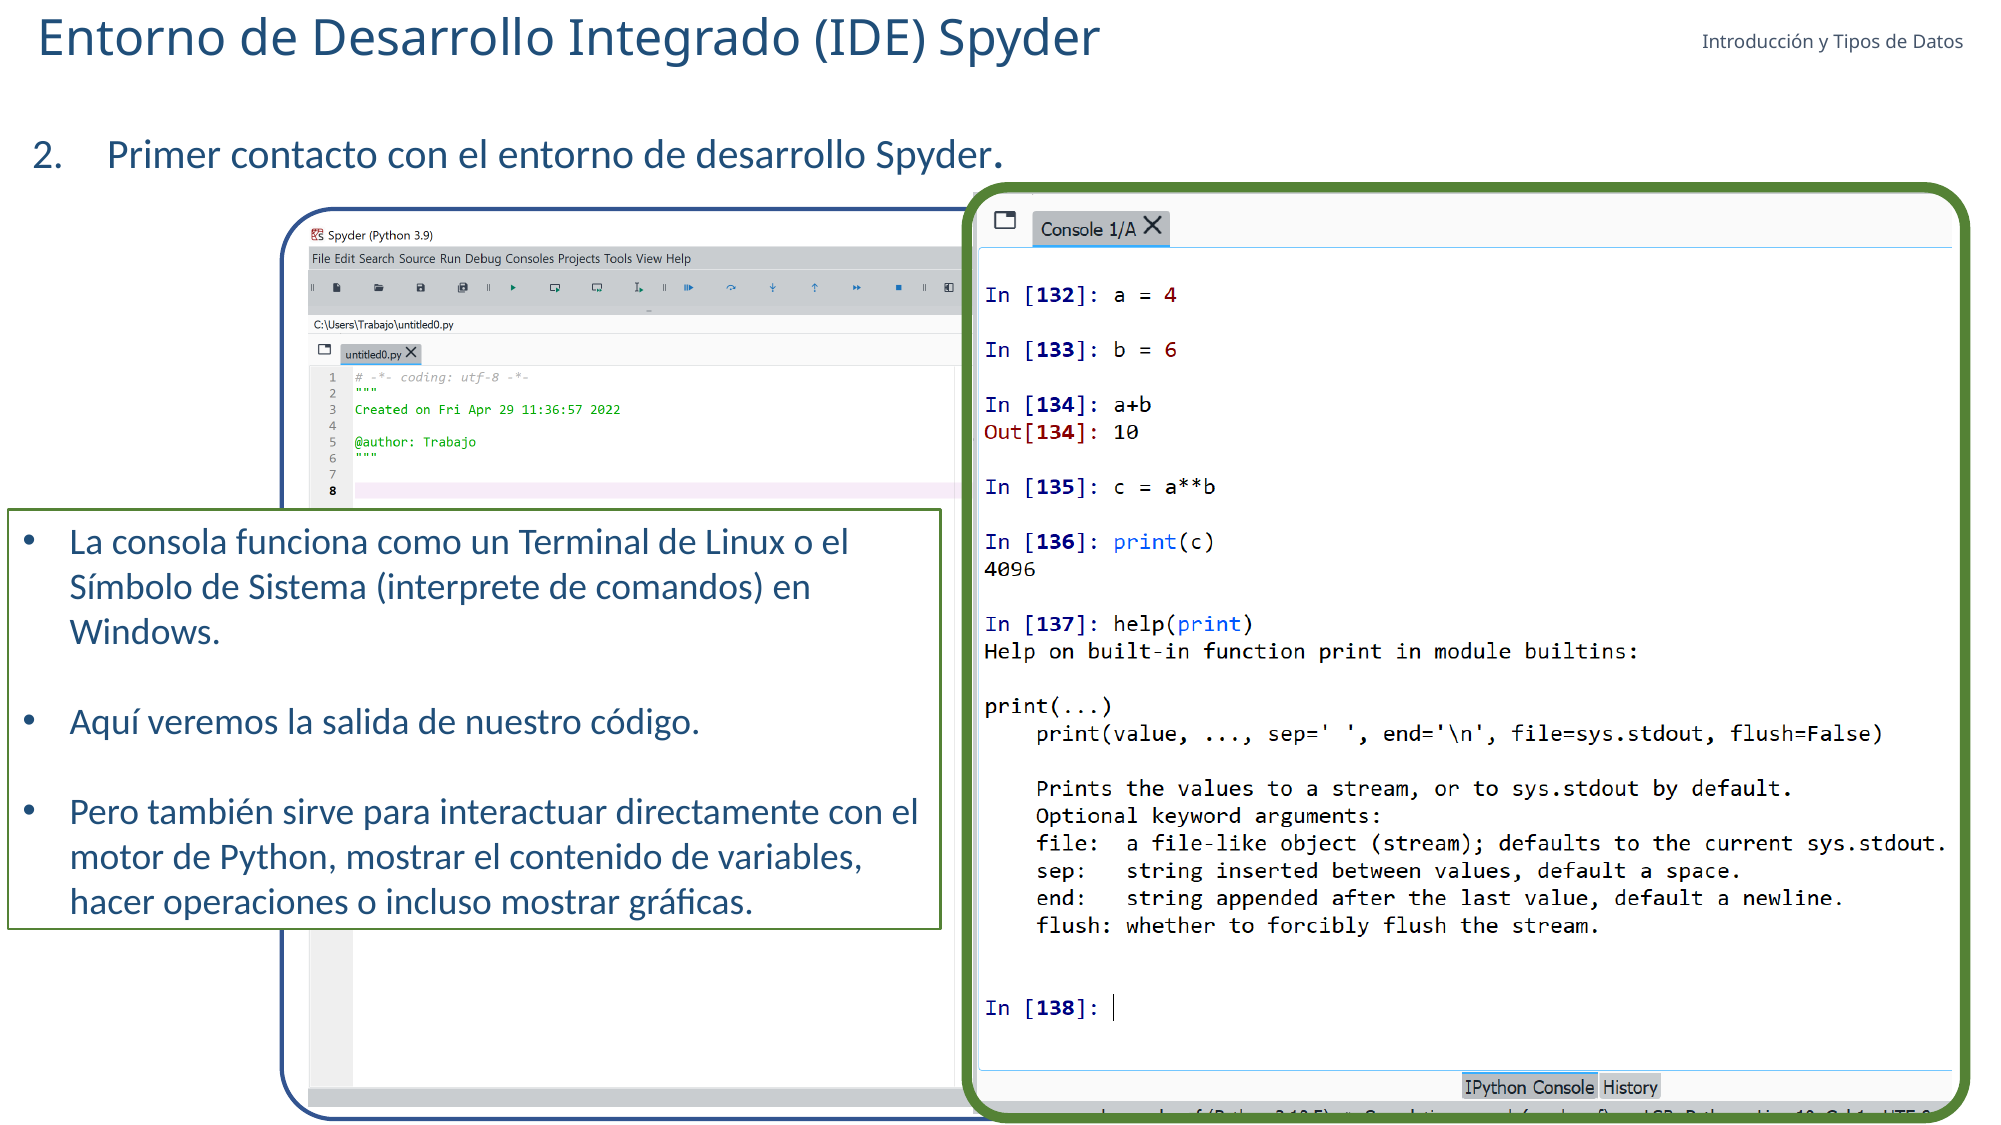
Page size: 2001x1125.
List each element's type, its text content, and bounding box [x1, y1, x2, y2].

text_box [280, 930, 1670, 1121]
text_box [280, 230, 307, 509]
picture [307, 192, 1952, 1114]
text_box [987, 1114, 1945, 1120]
text_box La consola funciona como un Terminal de Linux o el Símbolo de Sistema (interprete de comandos) en Windows. Aquí veremos la salida de nuestro código. Pero también sirve para interactuar directamente con el motor de Python, mostrar el contenido de variables, hacer operaciones o incluso mostrar gráficas. [7, 509, 307, 930]
text_box Introducción y Tipos de Datos [1614, 24, 2000, 70]
text_box [1952, 196, 1967, 1109]
text_box Primer contacto con el entorno de desarrollo Spyder. [17, 119, 1945, 230]
text_box Entorno de Desarrollo Integrado (IDE) Spyder [22, 0, 1117, 73]
